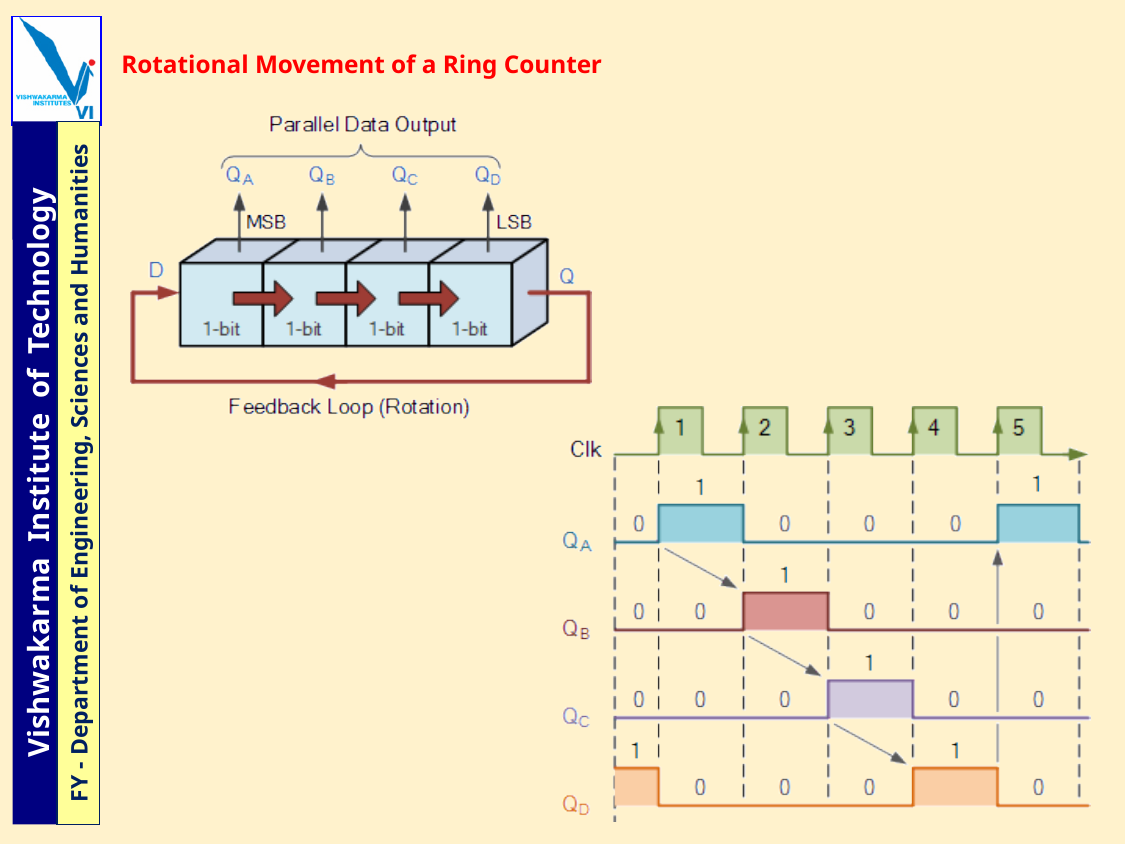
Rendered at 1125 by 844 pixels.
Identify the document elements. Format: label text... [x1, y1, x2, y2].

picture [130, 110, 1091, 822]
title Rotational Movement of a Ring Counter [106, 44, 1077, 110]
